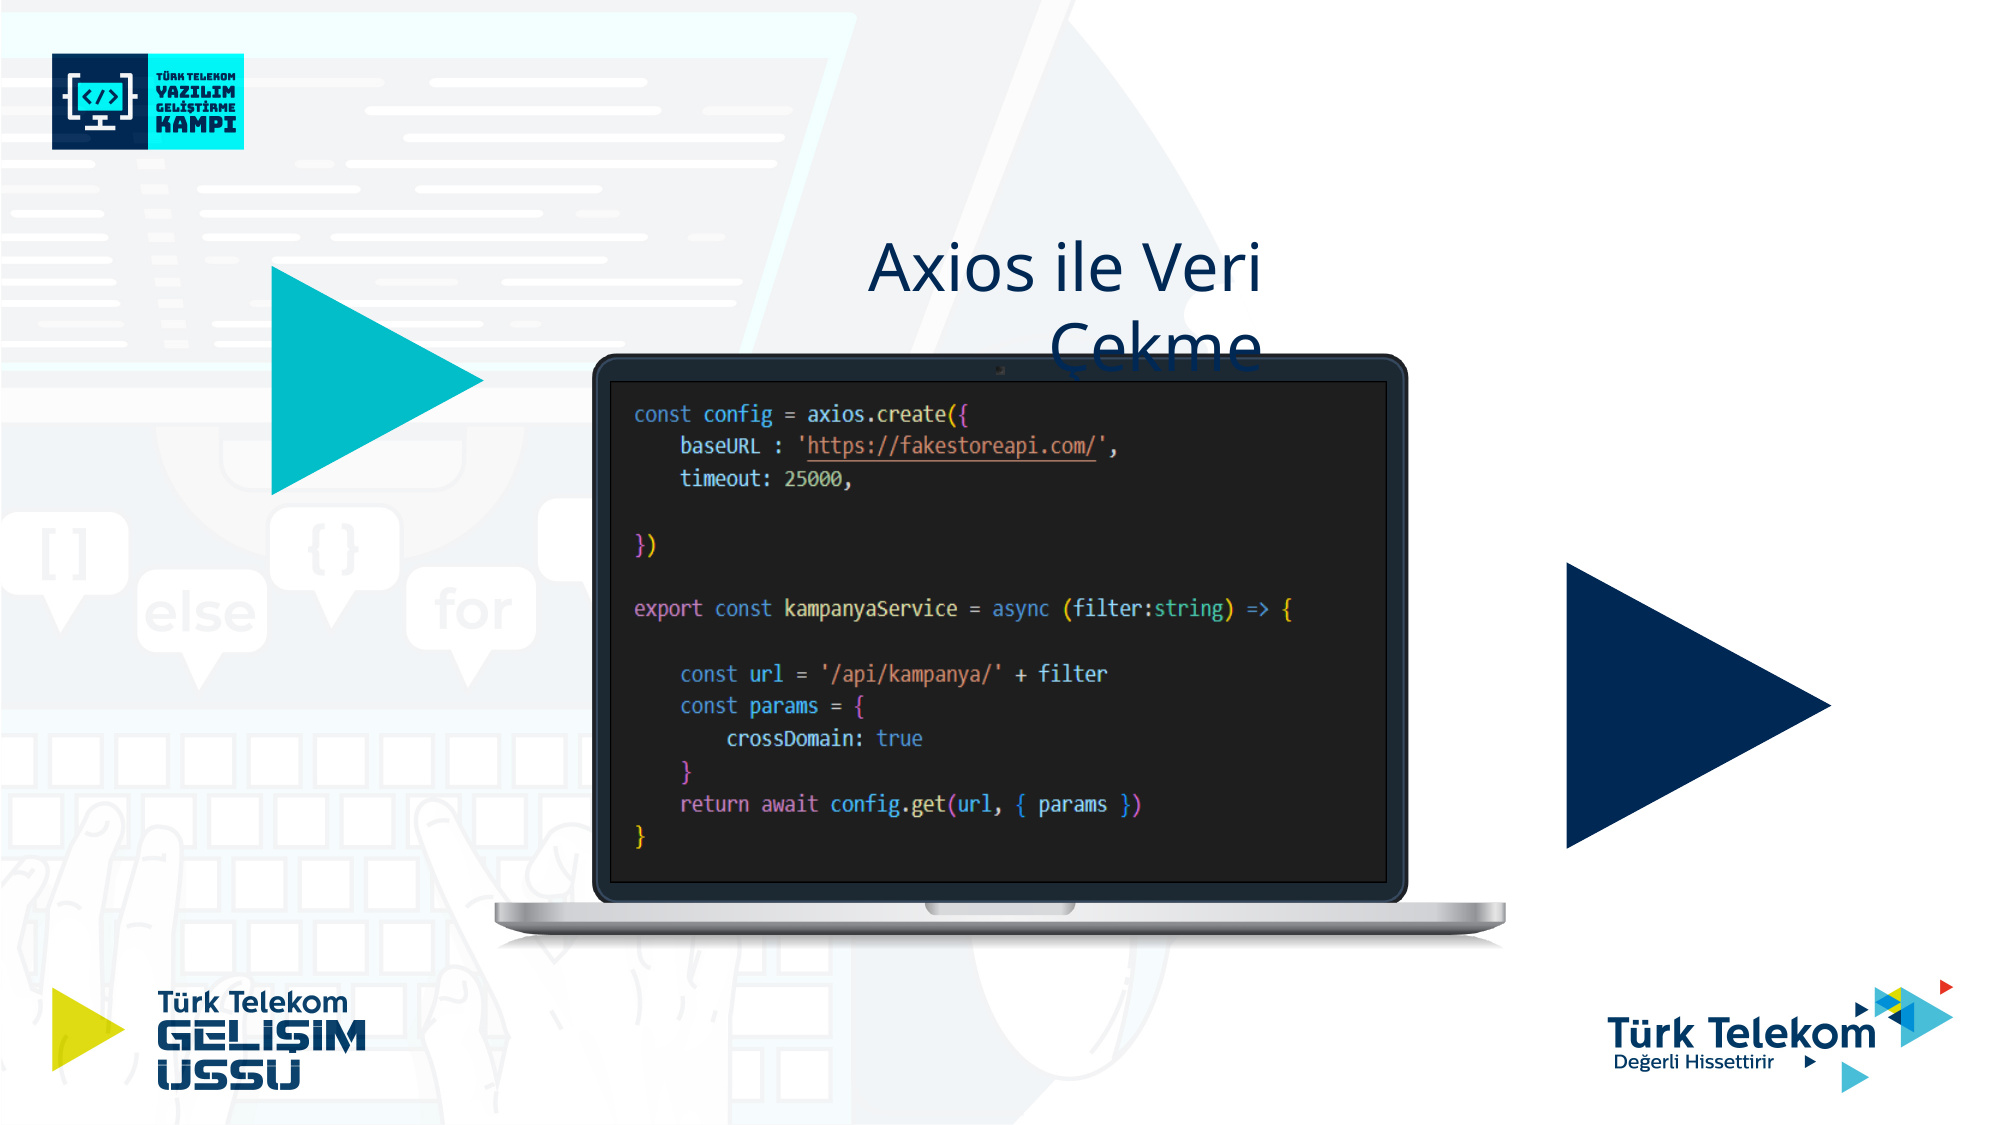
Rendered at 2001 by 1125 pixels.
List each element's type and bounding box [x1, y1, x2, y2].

picture [0, 0, 2000, 1125]
text_box [270, 264, 442, 497]
text_box [1565, 560, 1834, 851]
